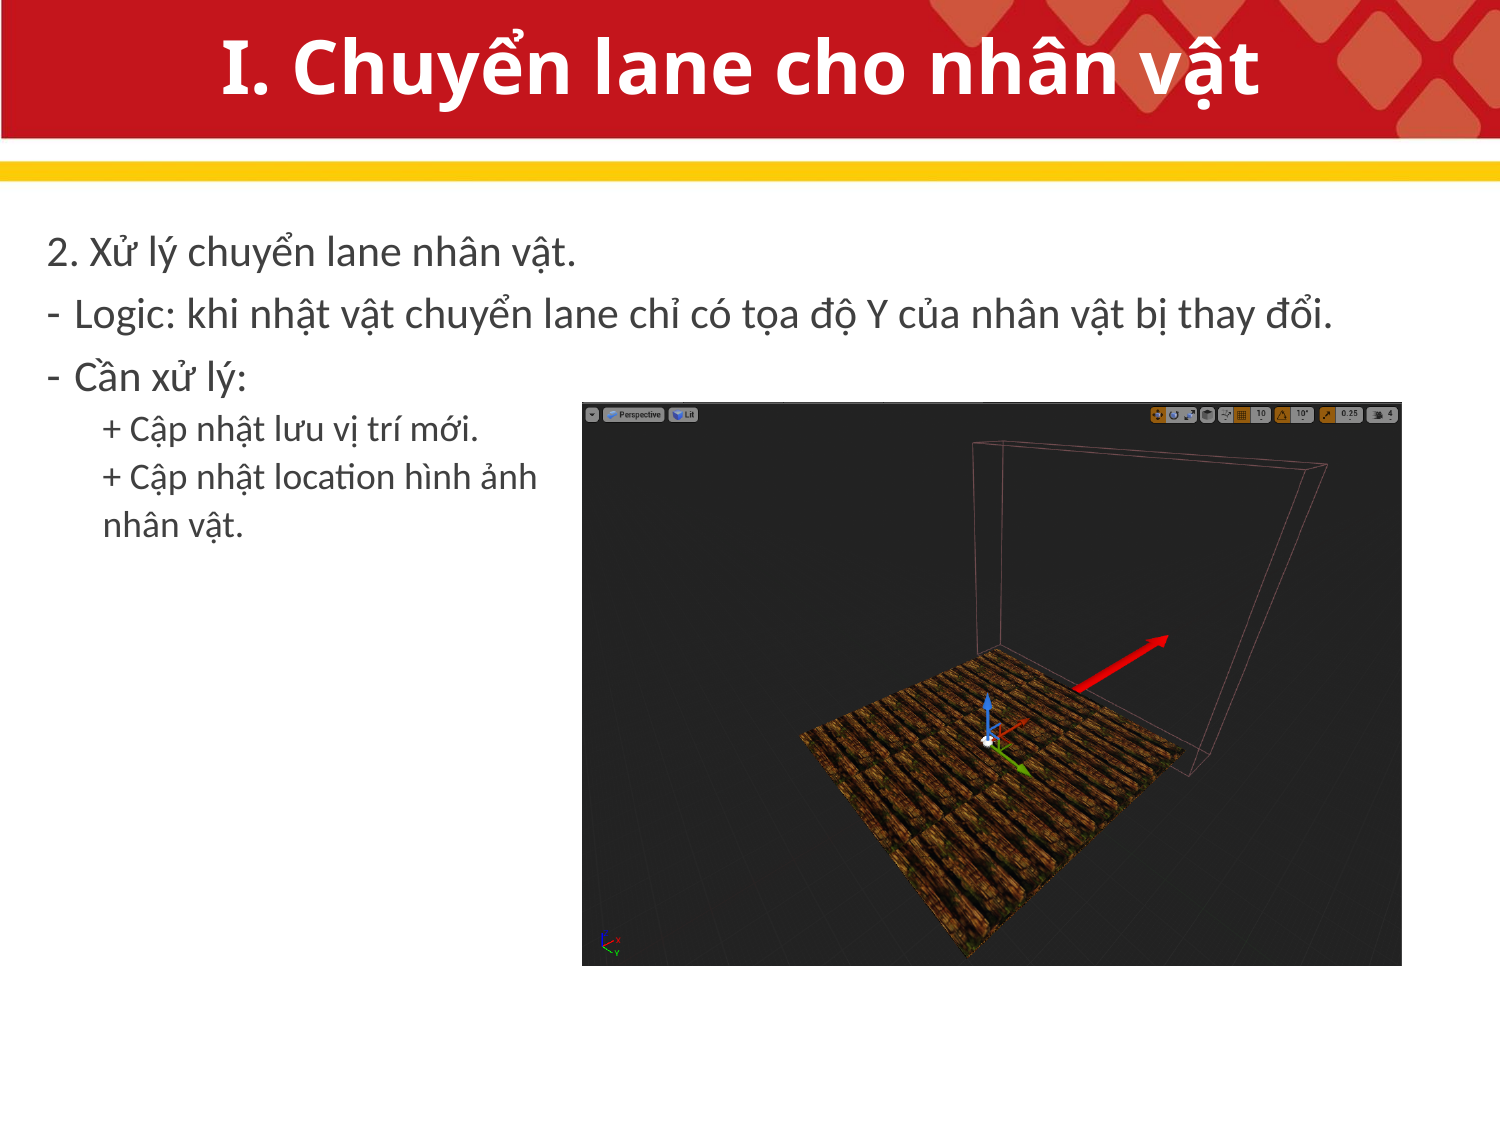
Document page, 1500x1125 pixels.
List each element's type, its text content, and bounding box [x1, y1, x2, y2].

list 2. Xử lý chuyển lane nhân vật. Logic: khi nhật vật chuyển lane chỉ có tọa độ Y của nhân vật bị thay đổi. Cần xử lý: + Cập nhật lưu vị trí mới. + Cập nhật location hình ảnh nhân vật. [31, 220, 1471, 1025]
picture [0, 0, 1500, 1125]
title I. Chuyển lane cho nhân vật [31, 0, 1471, 141]
